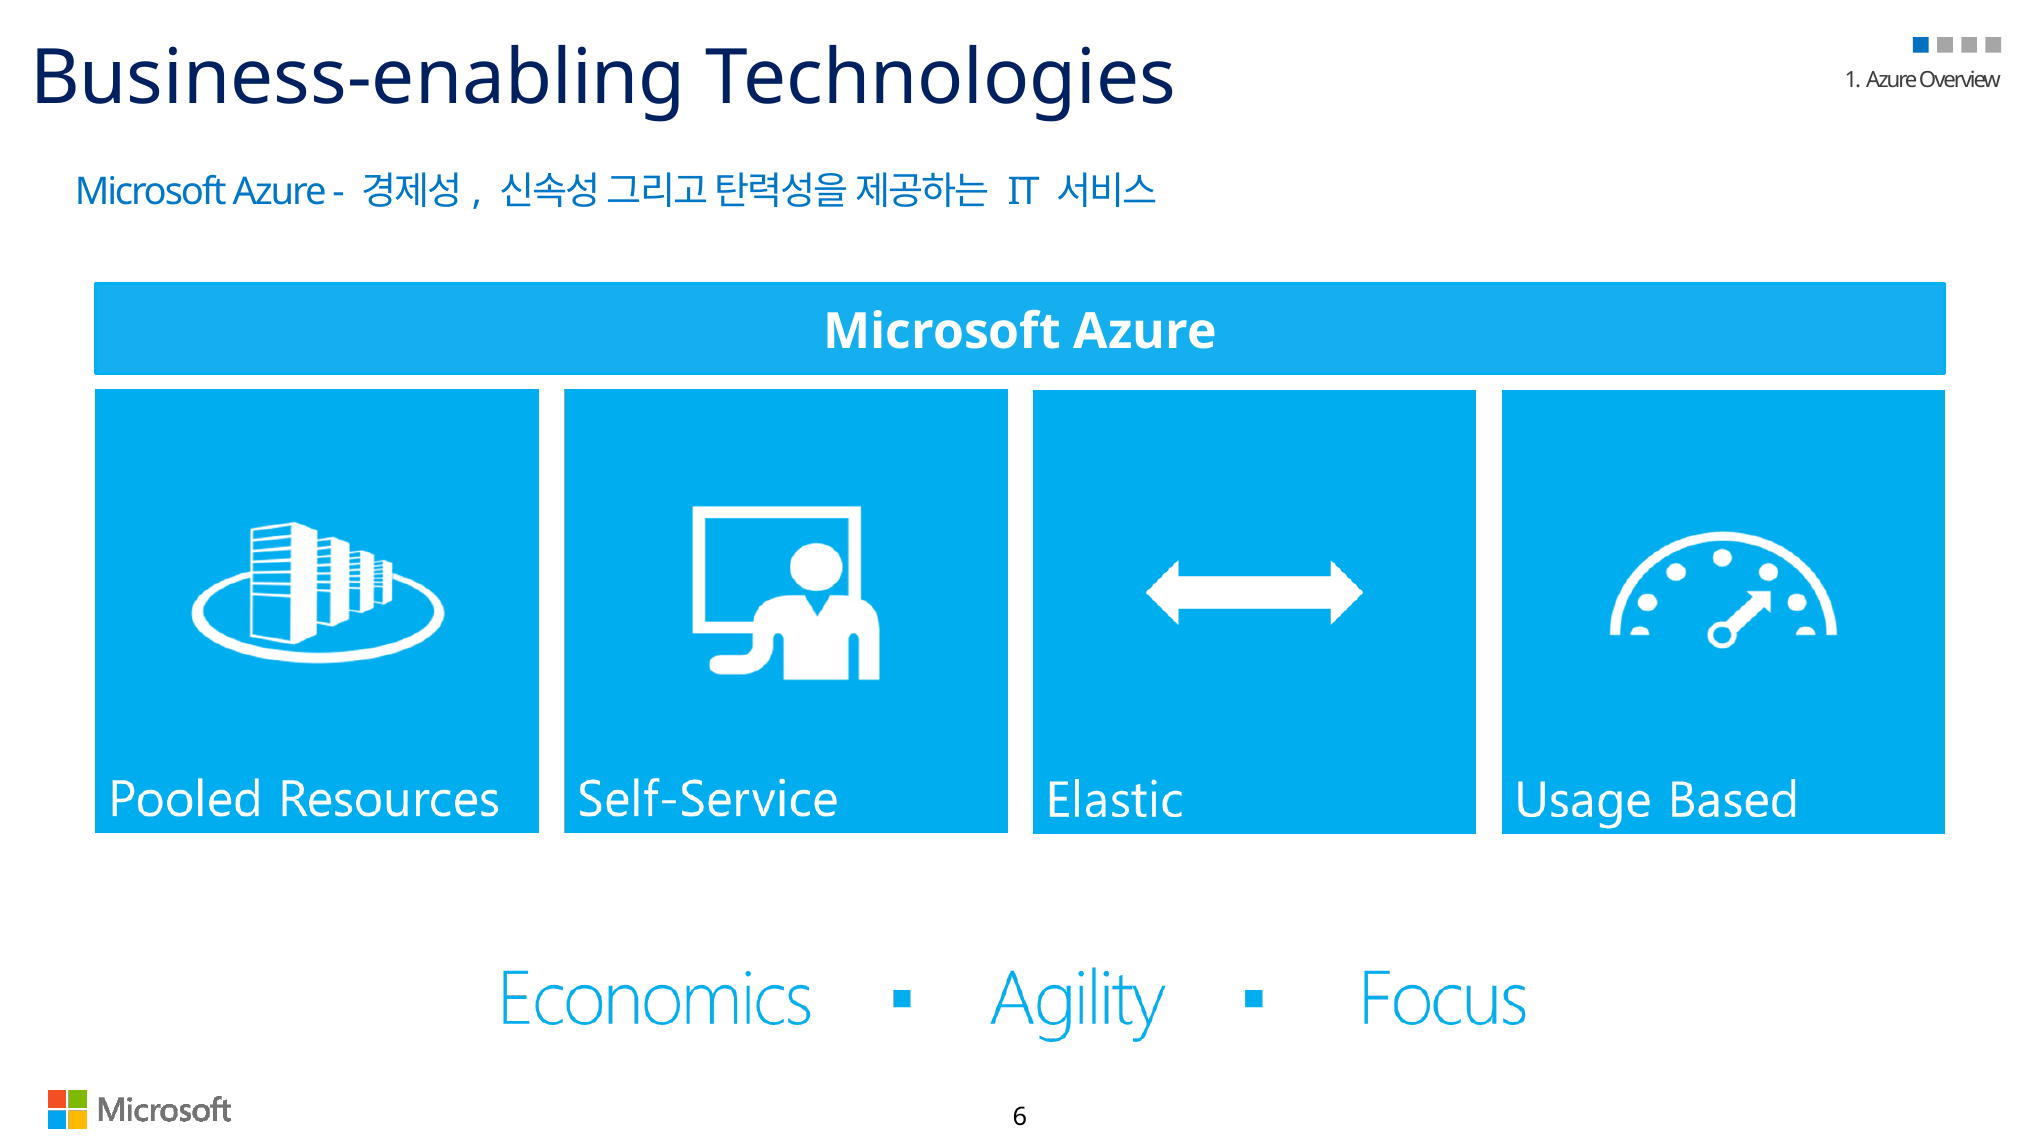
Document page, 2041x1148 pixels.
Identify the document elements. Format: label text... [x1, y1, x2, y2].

title Business-enabling Technologies [0, 0, 2040, 132]
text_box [95, 283, 1945, 1087]
picture [22, 1066, 255, 1148]
text_box Microsoft Azure - 경제성, 신속성 그리고 탄력성을 제공하는 IT 서비스 [50, 157, 1977, 229]
